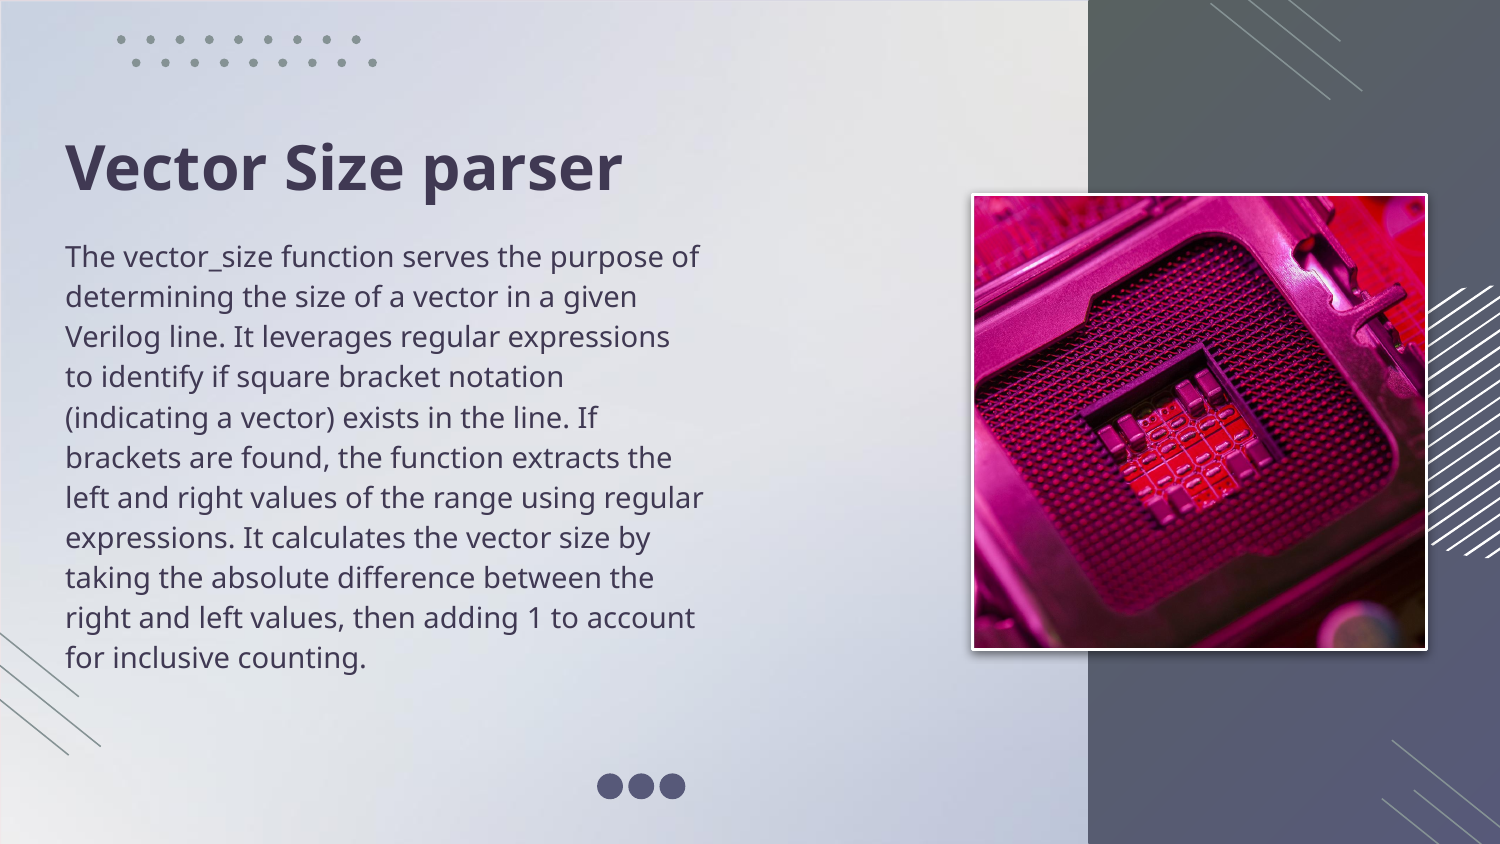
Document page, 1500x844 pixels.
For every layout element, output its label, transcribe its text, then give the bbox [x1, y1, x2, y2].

picture [973, 195, 1426, 648]
title Vector Size parser [50, 121, 750, 219]
picture [2, 2, 1088, 844]
subtitle The vector_size function serves the purpose of determining the size of a vector in a given Verilog line. It leverages regular expressions to identify if square bracket notation (indicating a vector) exists in the line. If brackets are found, the function extracts the left and right values of the range using regular expressions. It calculates the vector size by taking the absolute difference between the right and left values, then adding 1 to account for inclusive counting. [50, 255, 721, 648]
